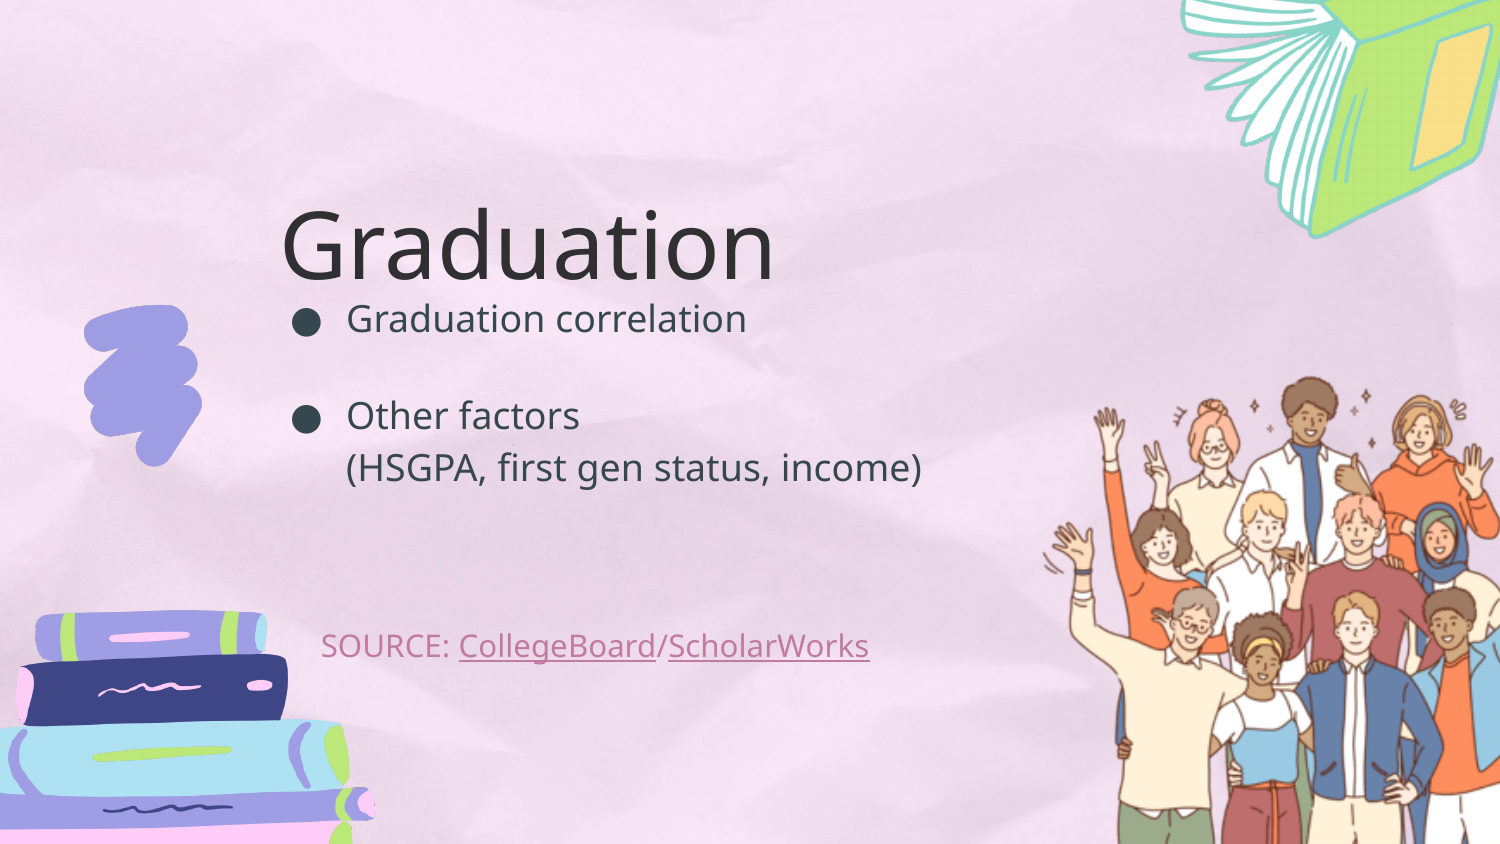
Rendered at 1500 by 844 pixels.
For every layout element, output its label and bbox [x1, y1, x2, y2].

text_box [84, 304, 204, 467]
picture [0, 0, 1500, 844]
text_box [279, 162, 886, 465]
